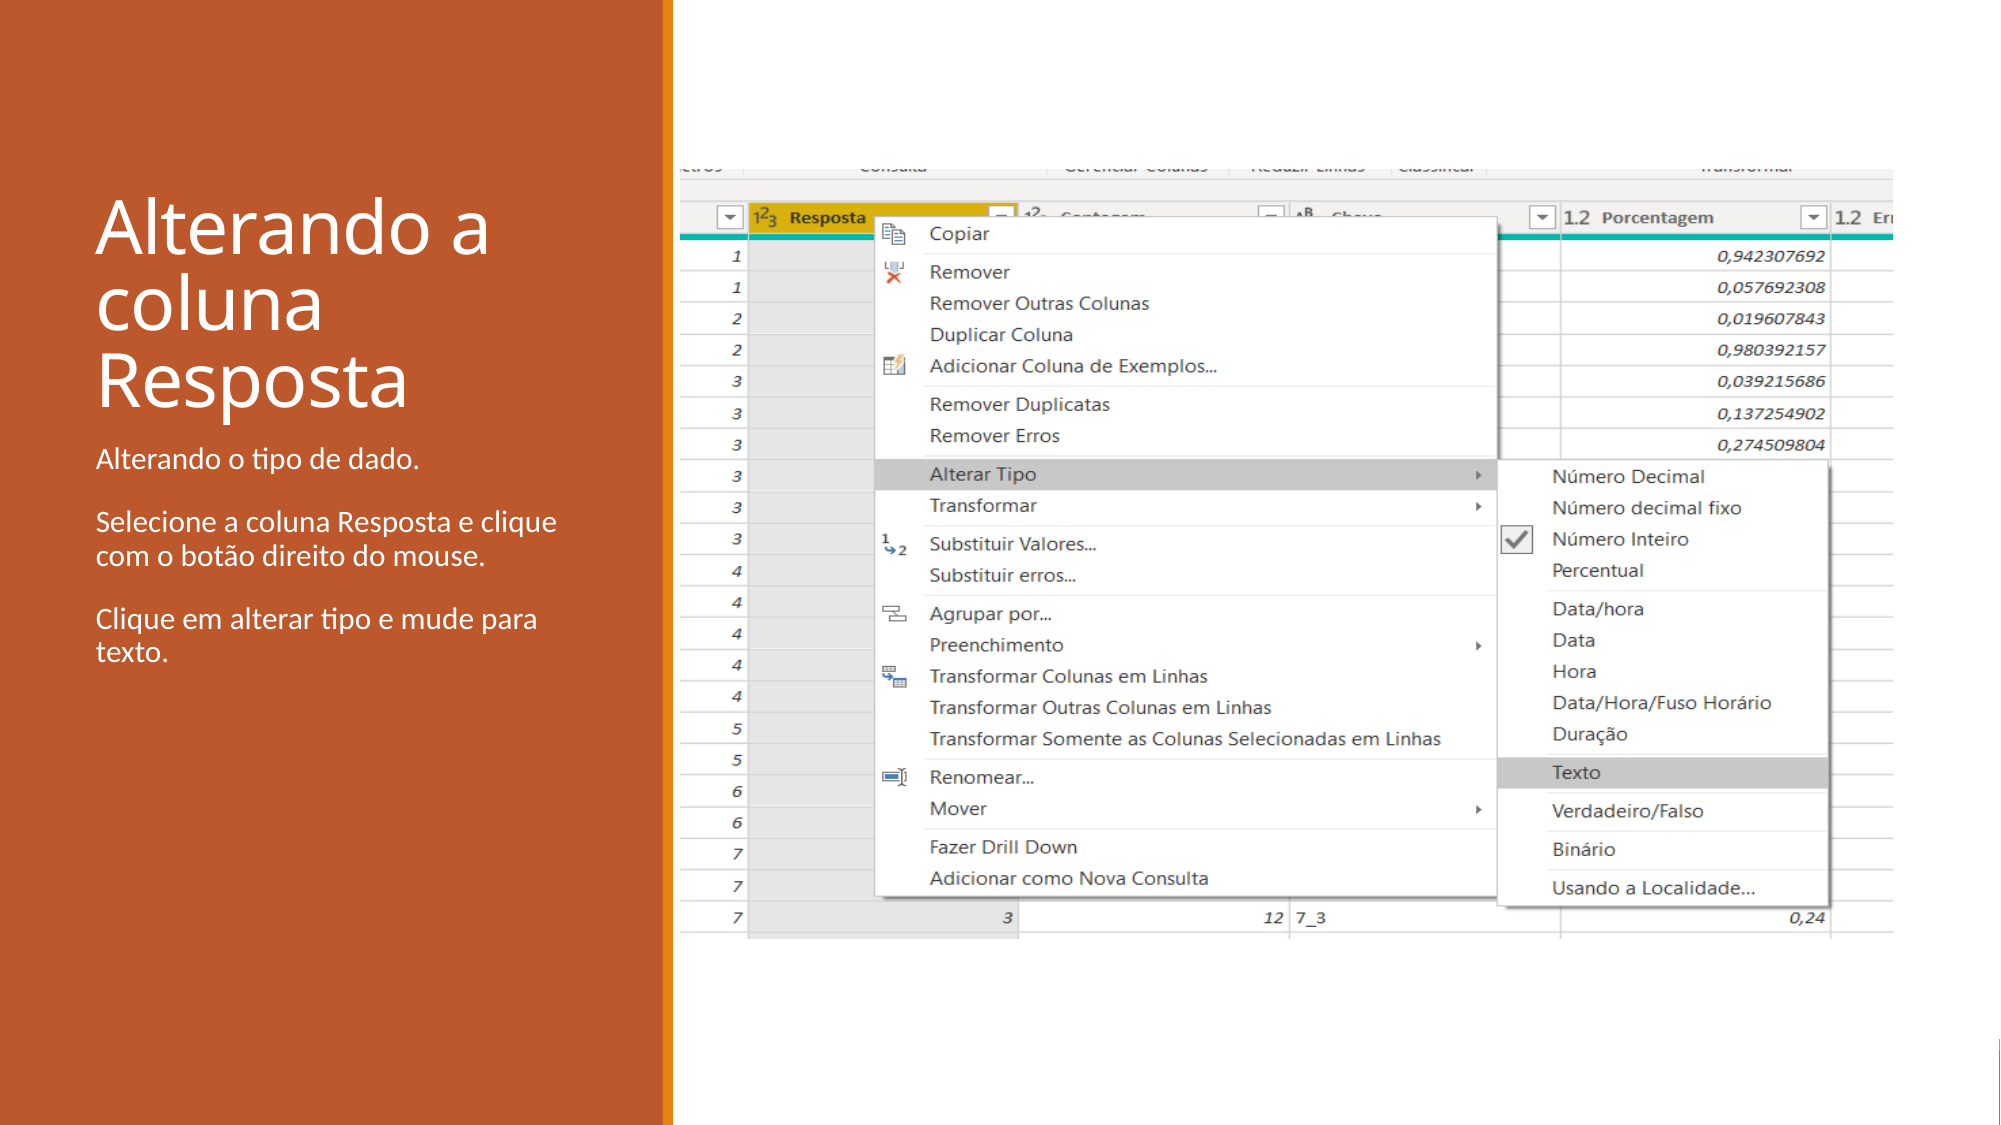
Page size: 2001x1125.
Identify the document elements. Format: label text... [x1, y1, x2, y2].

text_box [661, 0, 674, 1125]
text_box [674, 0, 2000, 1125]
text_box [0, 0, 661, 1125]
title Alterando a coluna Resposta [80, 84, 587, 430]
picture [679, 168, 1894, 939]
list Alterando o tipo de dado. Selecione a coluna Resposta e clique com o botão direito do mouse. Clique em alterar tipo e mude para texto. [80, 435, 587, 983]
